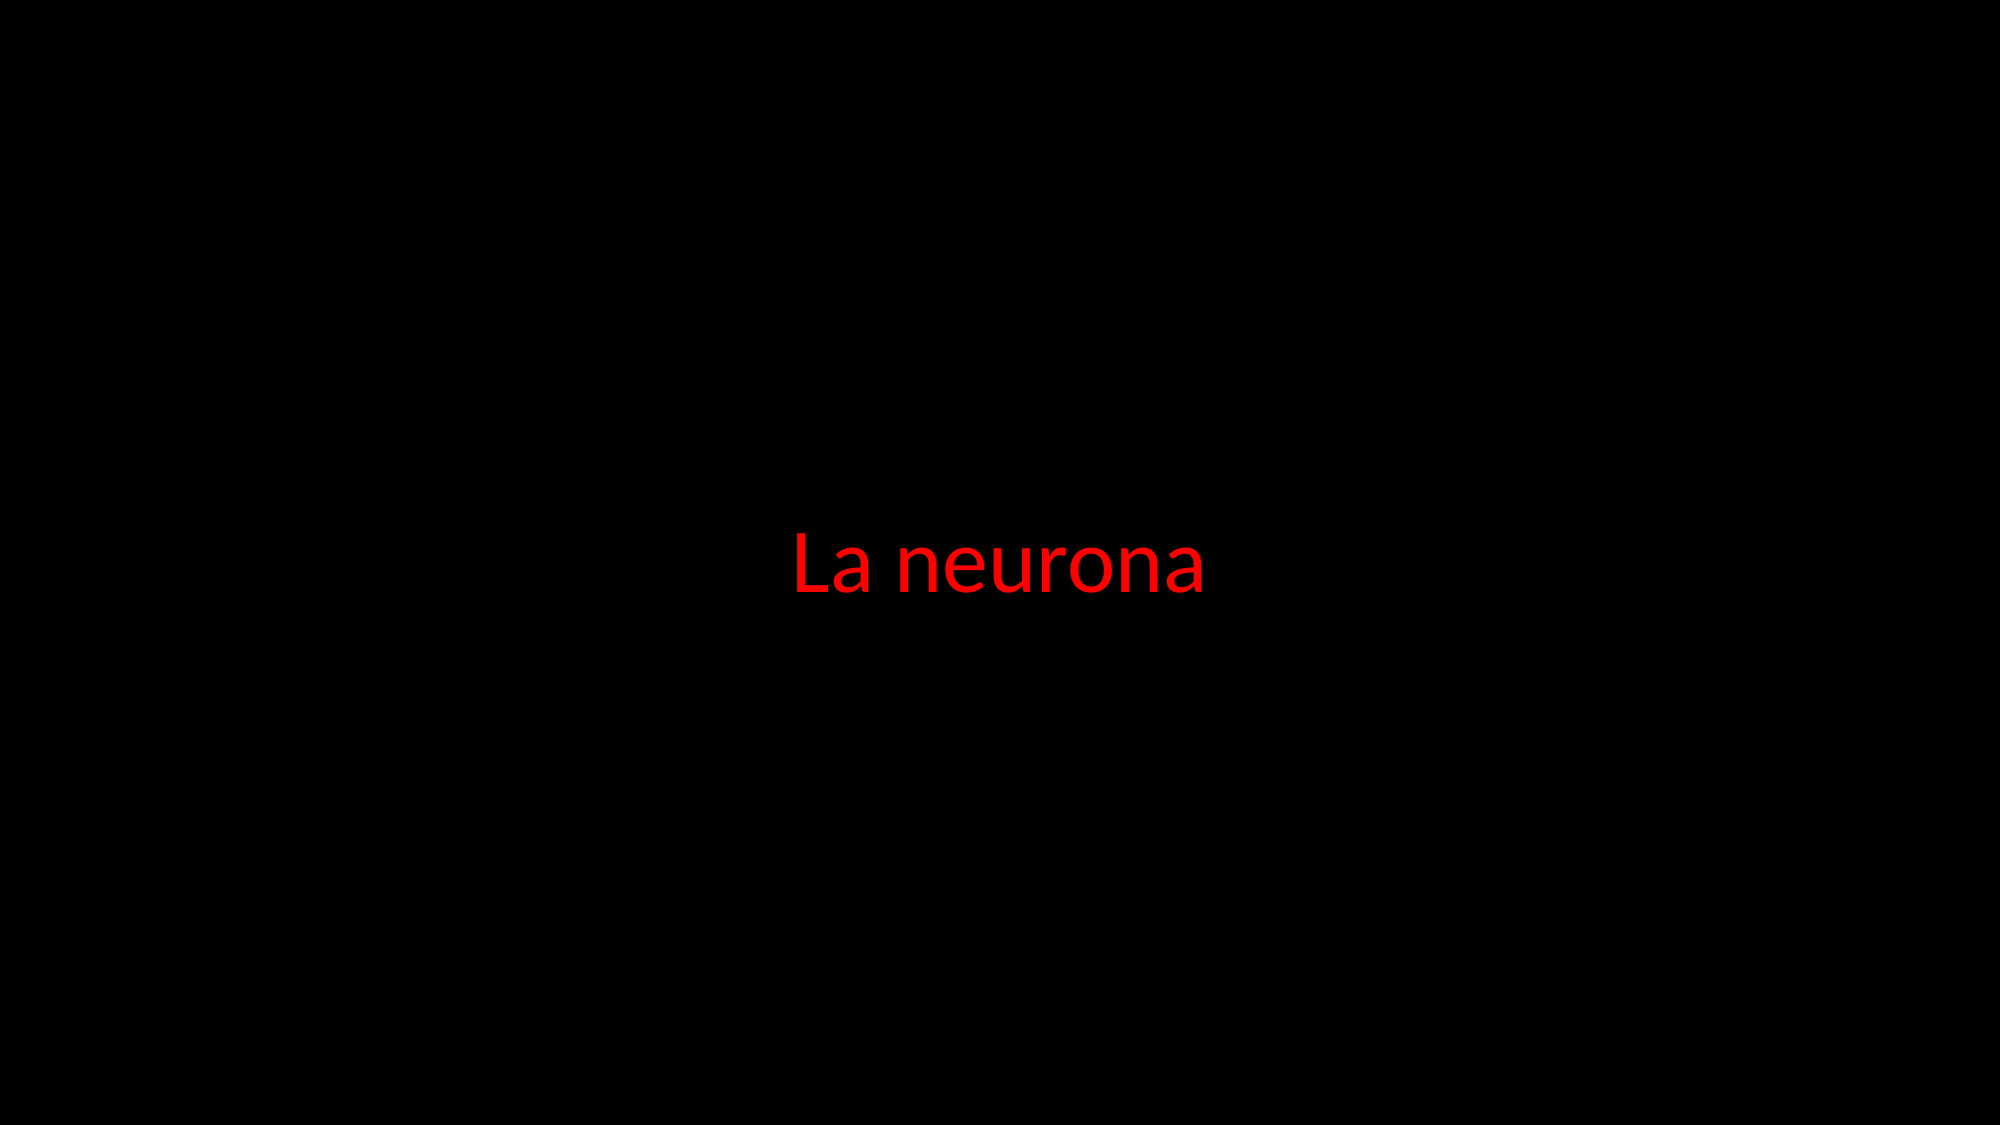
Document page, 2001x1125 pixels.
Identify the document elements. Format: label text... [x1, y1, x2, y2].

title La neurona [373, 382, 1627, 743]
